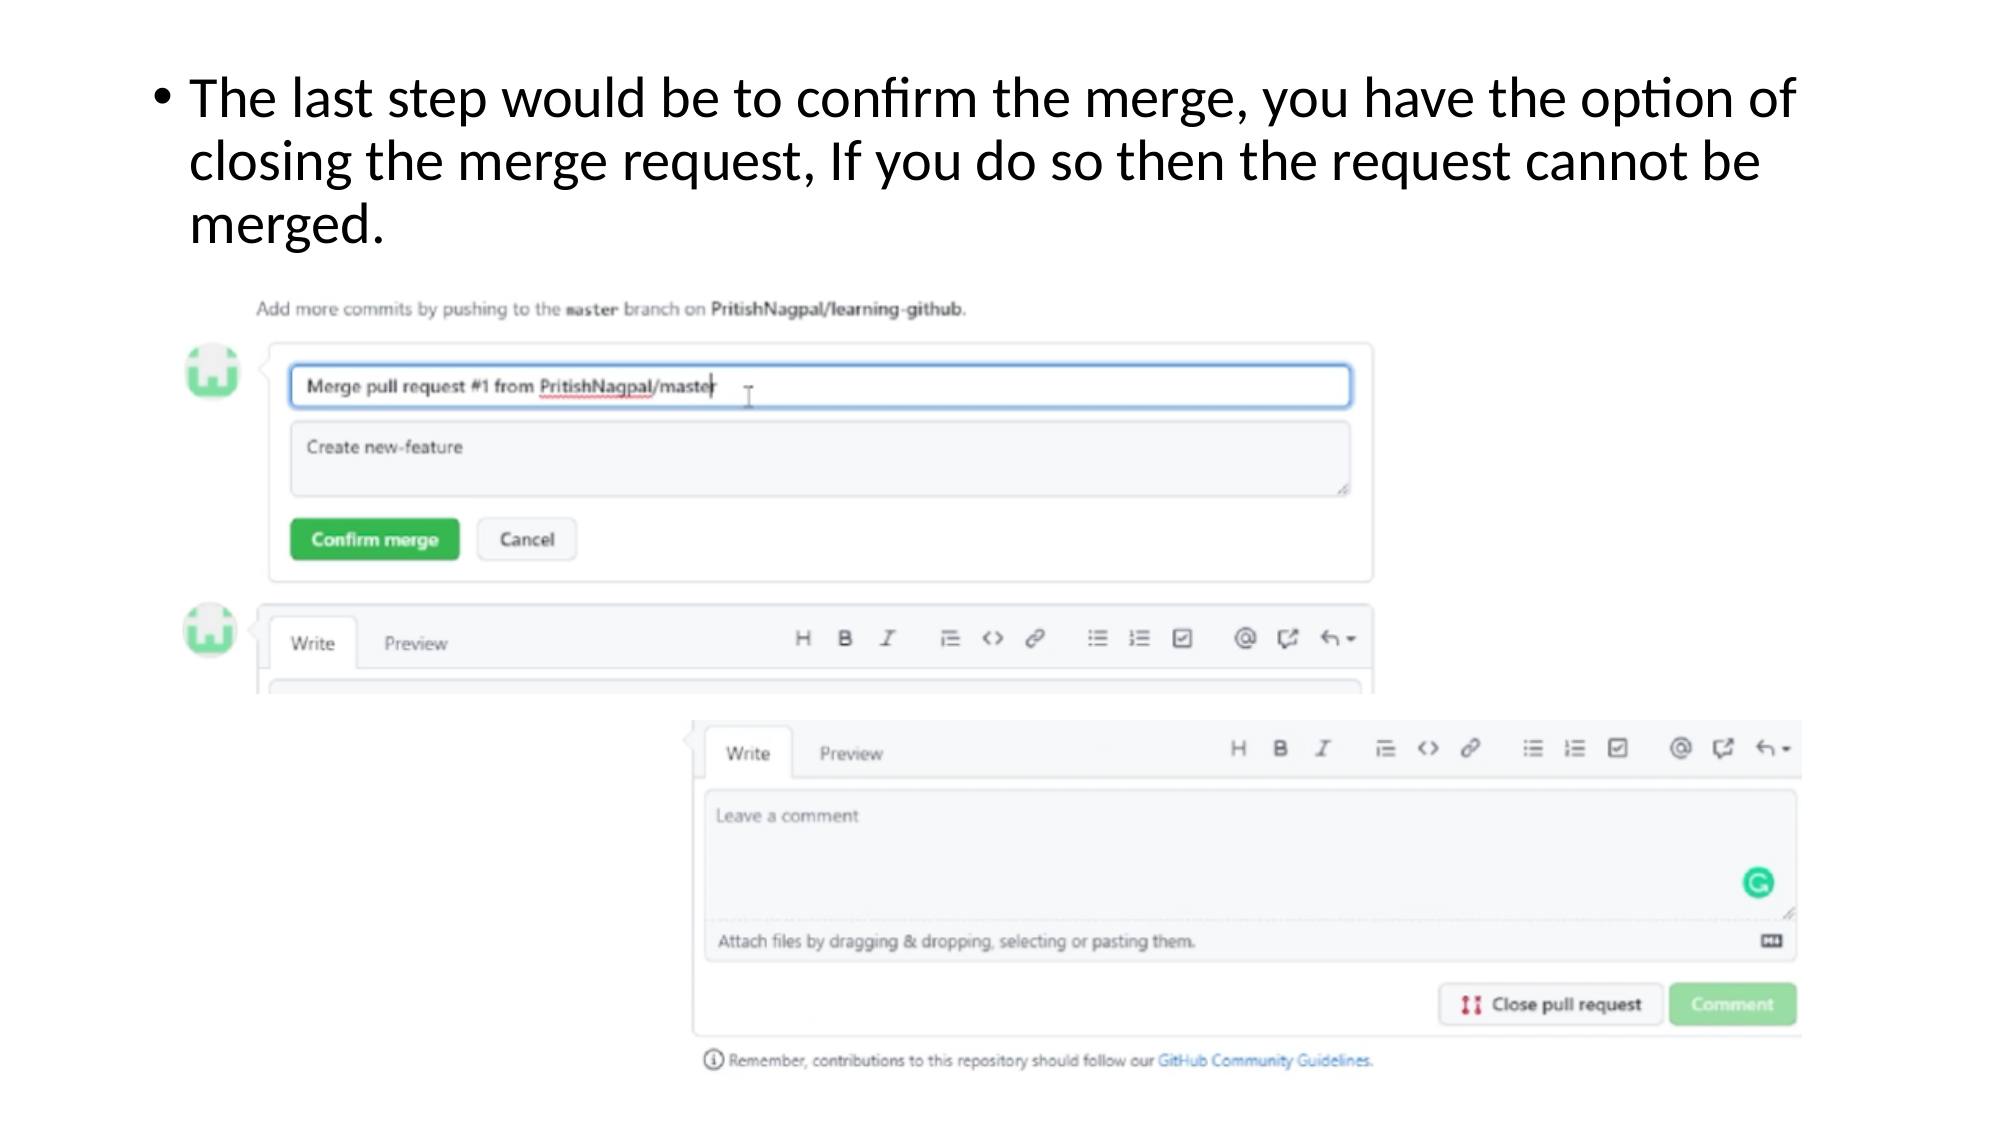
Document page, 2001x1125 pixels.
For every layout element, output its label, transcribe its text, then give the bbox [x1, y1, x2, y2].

picture [681, 720, 1802, 1082]
picture [180, 279, 1377, 694]
list The last step would be to confirm the merge, you have the option of closing the merge request, If you do so then the request cannot be merged. [137, 60, 1863, 1014]
